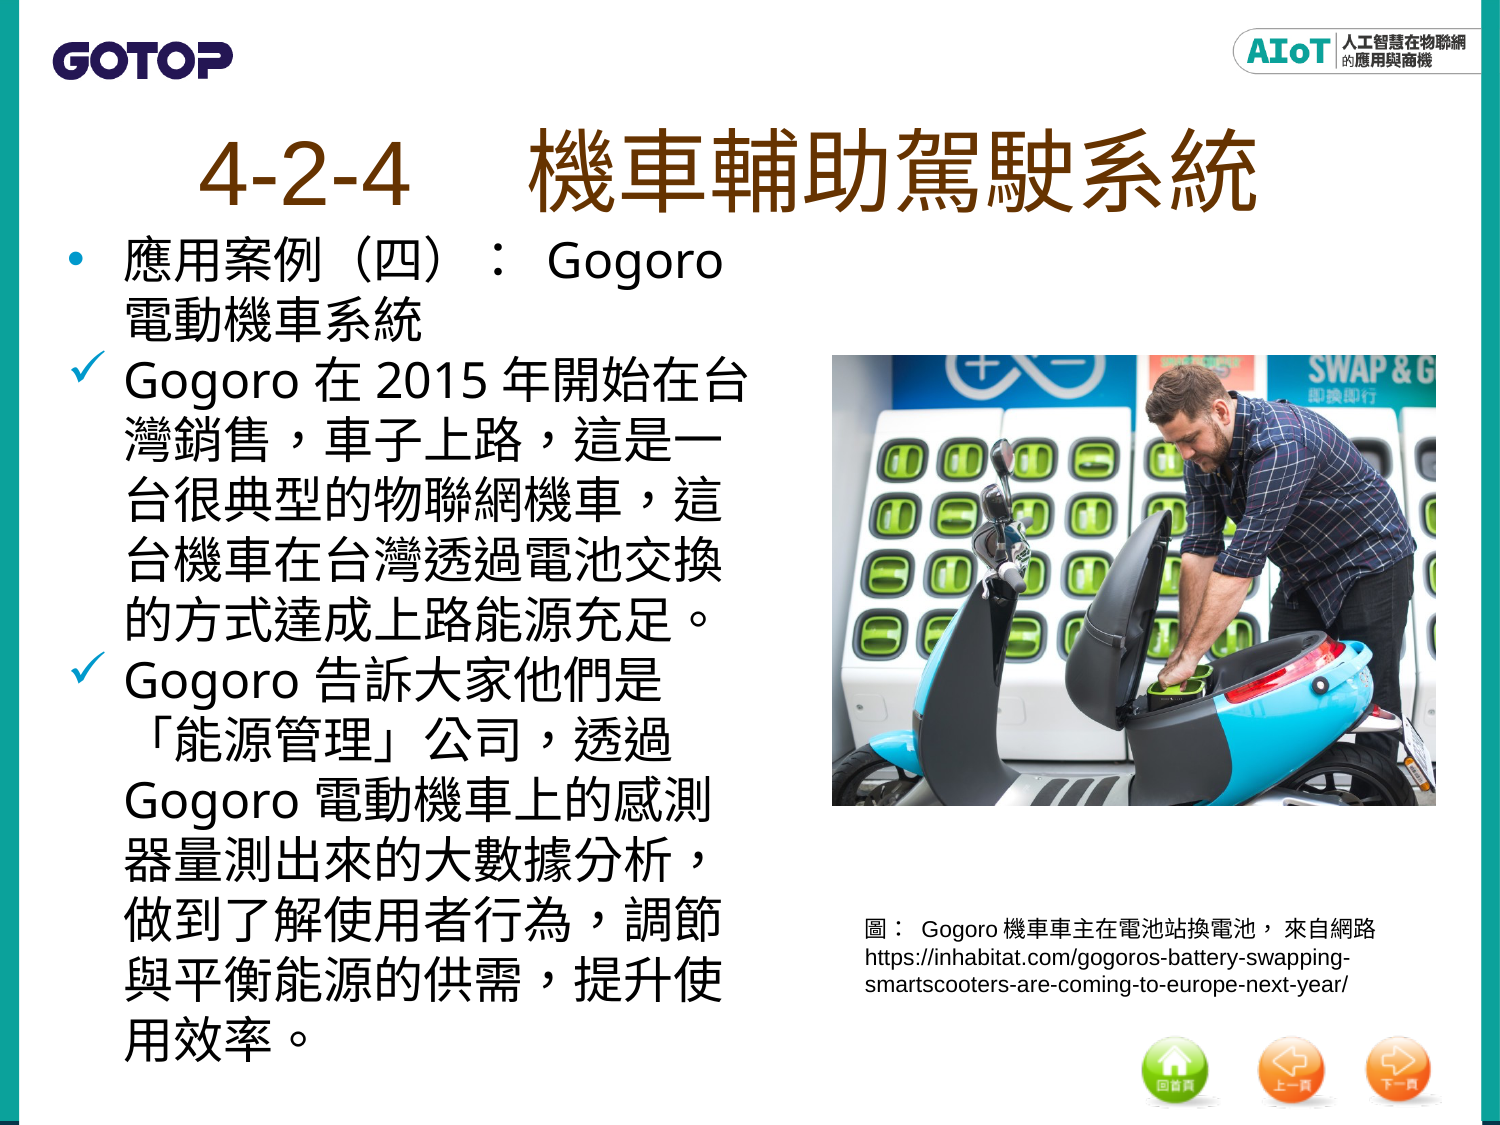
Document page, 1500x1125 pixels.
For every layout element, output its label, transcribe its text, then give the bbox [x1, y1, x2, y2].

text_box 應用案例（四）： Gogoro電動機車系統 Gogoro在2015年開始在台灣銷售，車子上路，這是一台很典型的物聯網機車，這台機車在台灣透過電池交換的方式達成上路能源充足。 Gogoro告訴大家他們是「能源管理」公司，透過Gogoro電動機車上的感測器量測出來的大數據分析，做到了解使用者行為，調節與平衡能源的供需，提升使用效率。 [52, 220, 775, 1076]
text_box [1136, 1029, 1442, 1113]
title 4-2-4 機車輔助駕駛系統 [0, 62, 1500, 275]
picture [0, 275, 1500, 1125]
picture [0, 0, 1500, 62]
text_box 圖： Gogoro機車車主在電池站換電池， 來自網路https://inhabitat.com/gogoros-battery-swapping- smartscooters-are-coming-to-europe-next-year/ [849, 880, 1463, 1033]
